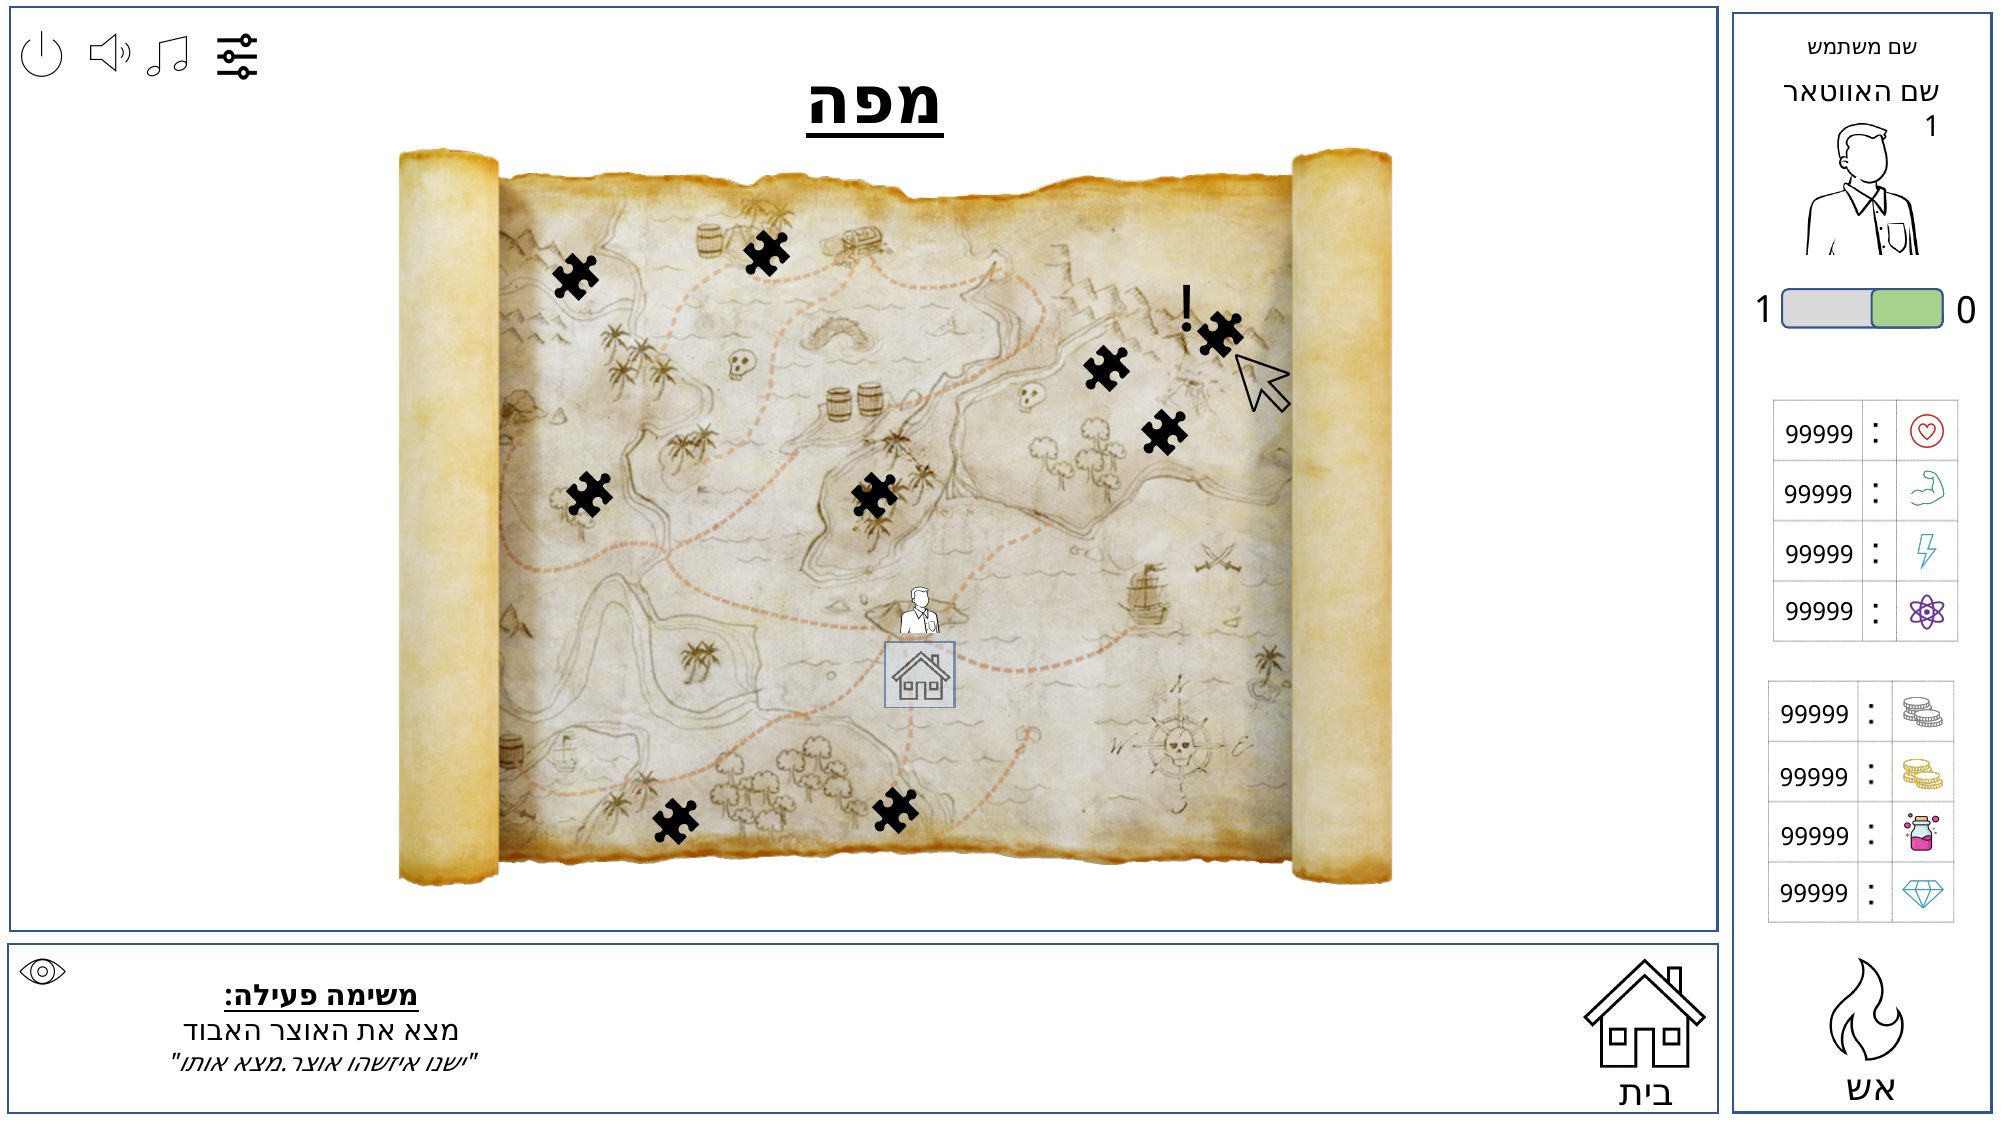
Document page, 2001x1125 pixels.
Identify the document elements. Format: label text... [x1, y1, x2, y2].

text_box [9, 6, 1719, 932]
picture [13, 943, 71, 1000]
text_box משימה פעילה: מצא את האוצר האבוד "ישנו איזשהו אוצר.מצא אותו" [95, 969, 548, 1084]
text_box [1712, 13, 1992, 1117]
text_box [1565, 941, 1728, 1121]
text_box מפה [329, 49, 1420, 145]
picture [203, 147, 1588, 889]
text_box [13, 24, 265, 89]
text_box [7, 943, 1565, 1114]
